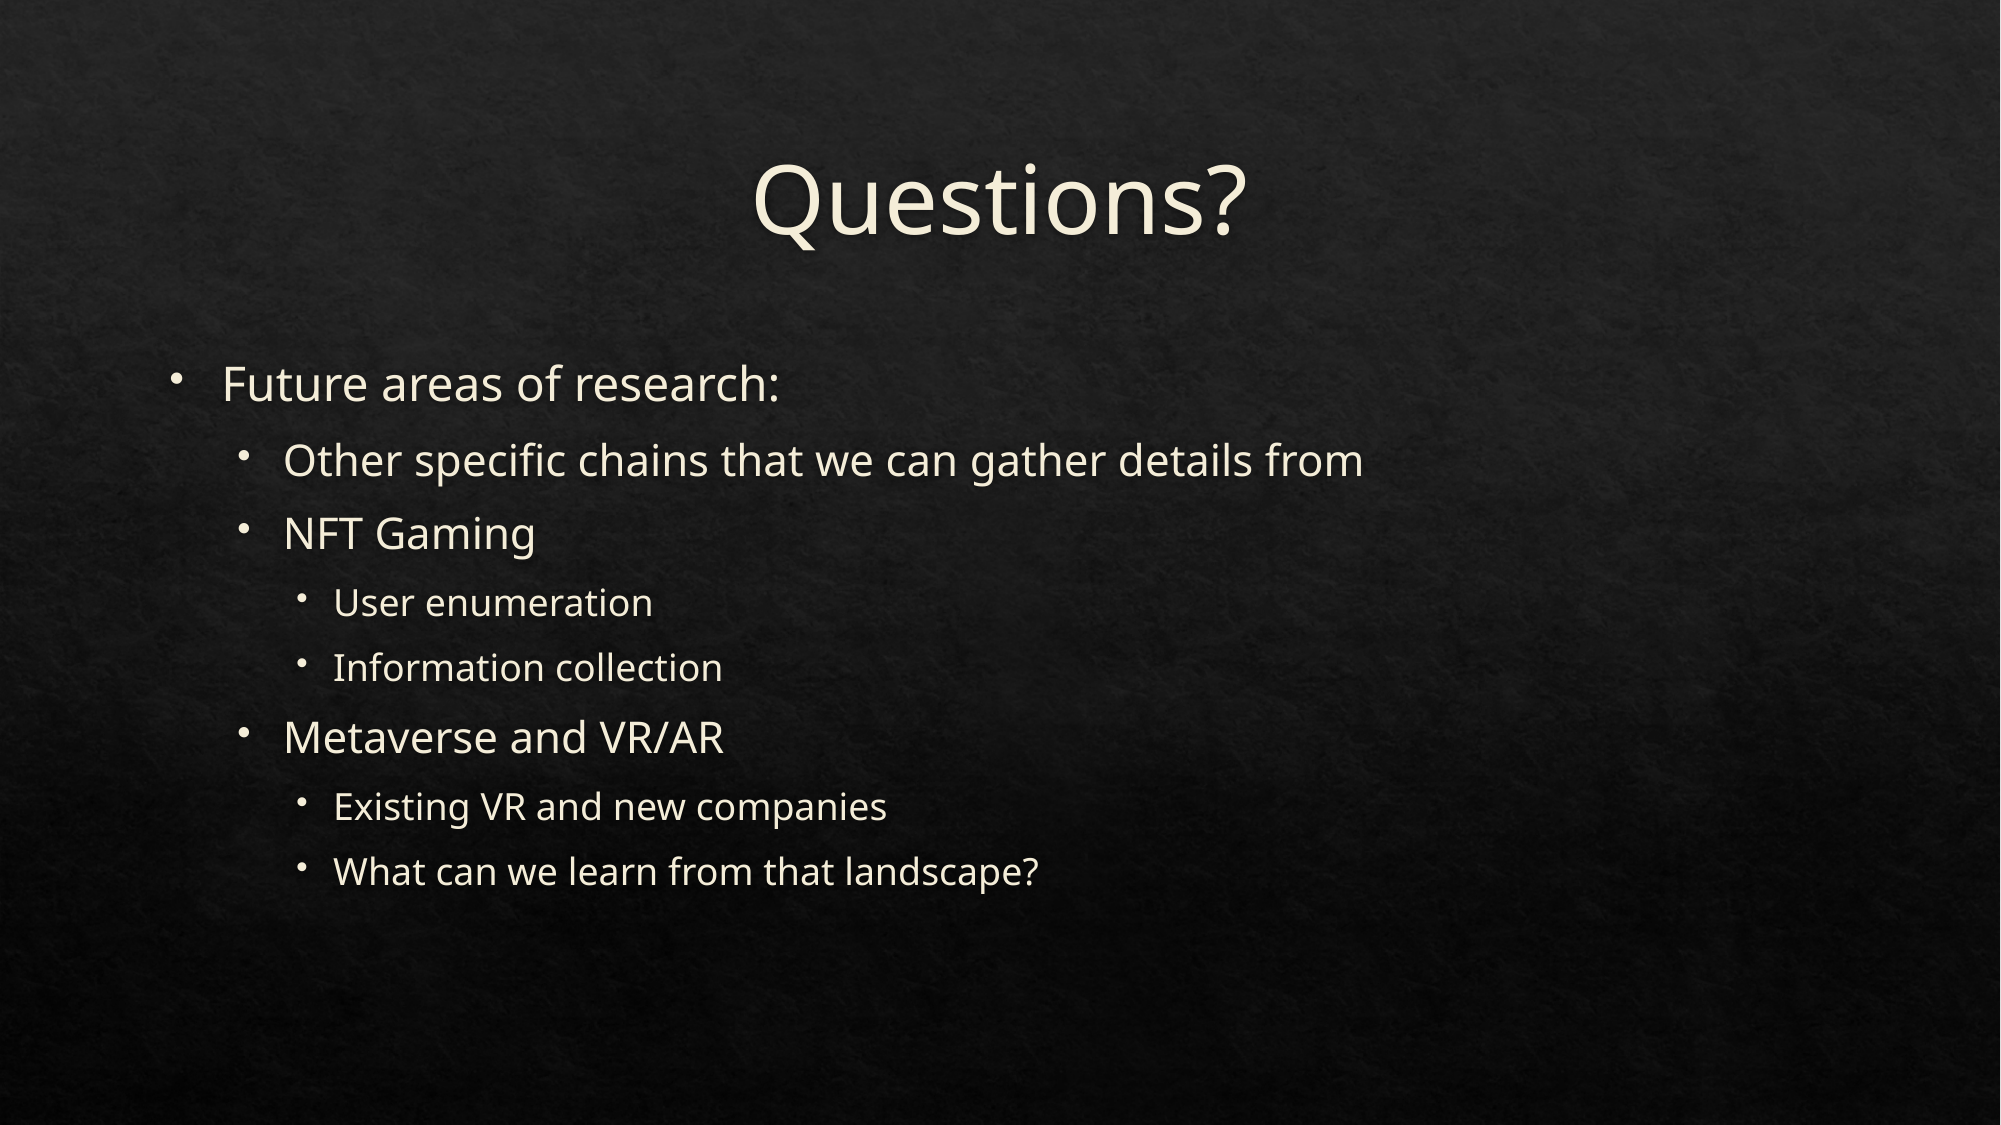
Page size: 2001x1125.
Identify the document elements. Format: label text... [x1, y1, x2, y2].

title Questions? [149, 99, 1849, 307]
list Future areas of research: Other specific chains that we can gather details from NFT Gaming User enumeration Information collection Metaverse and VR/AR Existing VR and new companies What can we learn from that landscape? [149, 340, 1849, 950]
